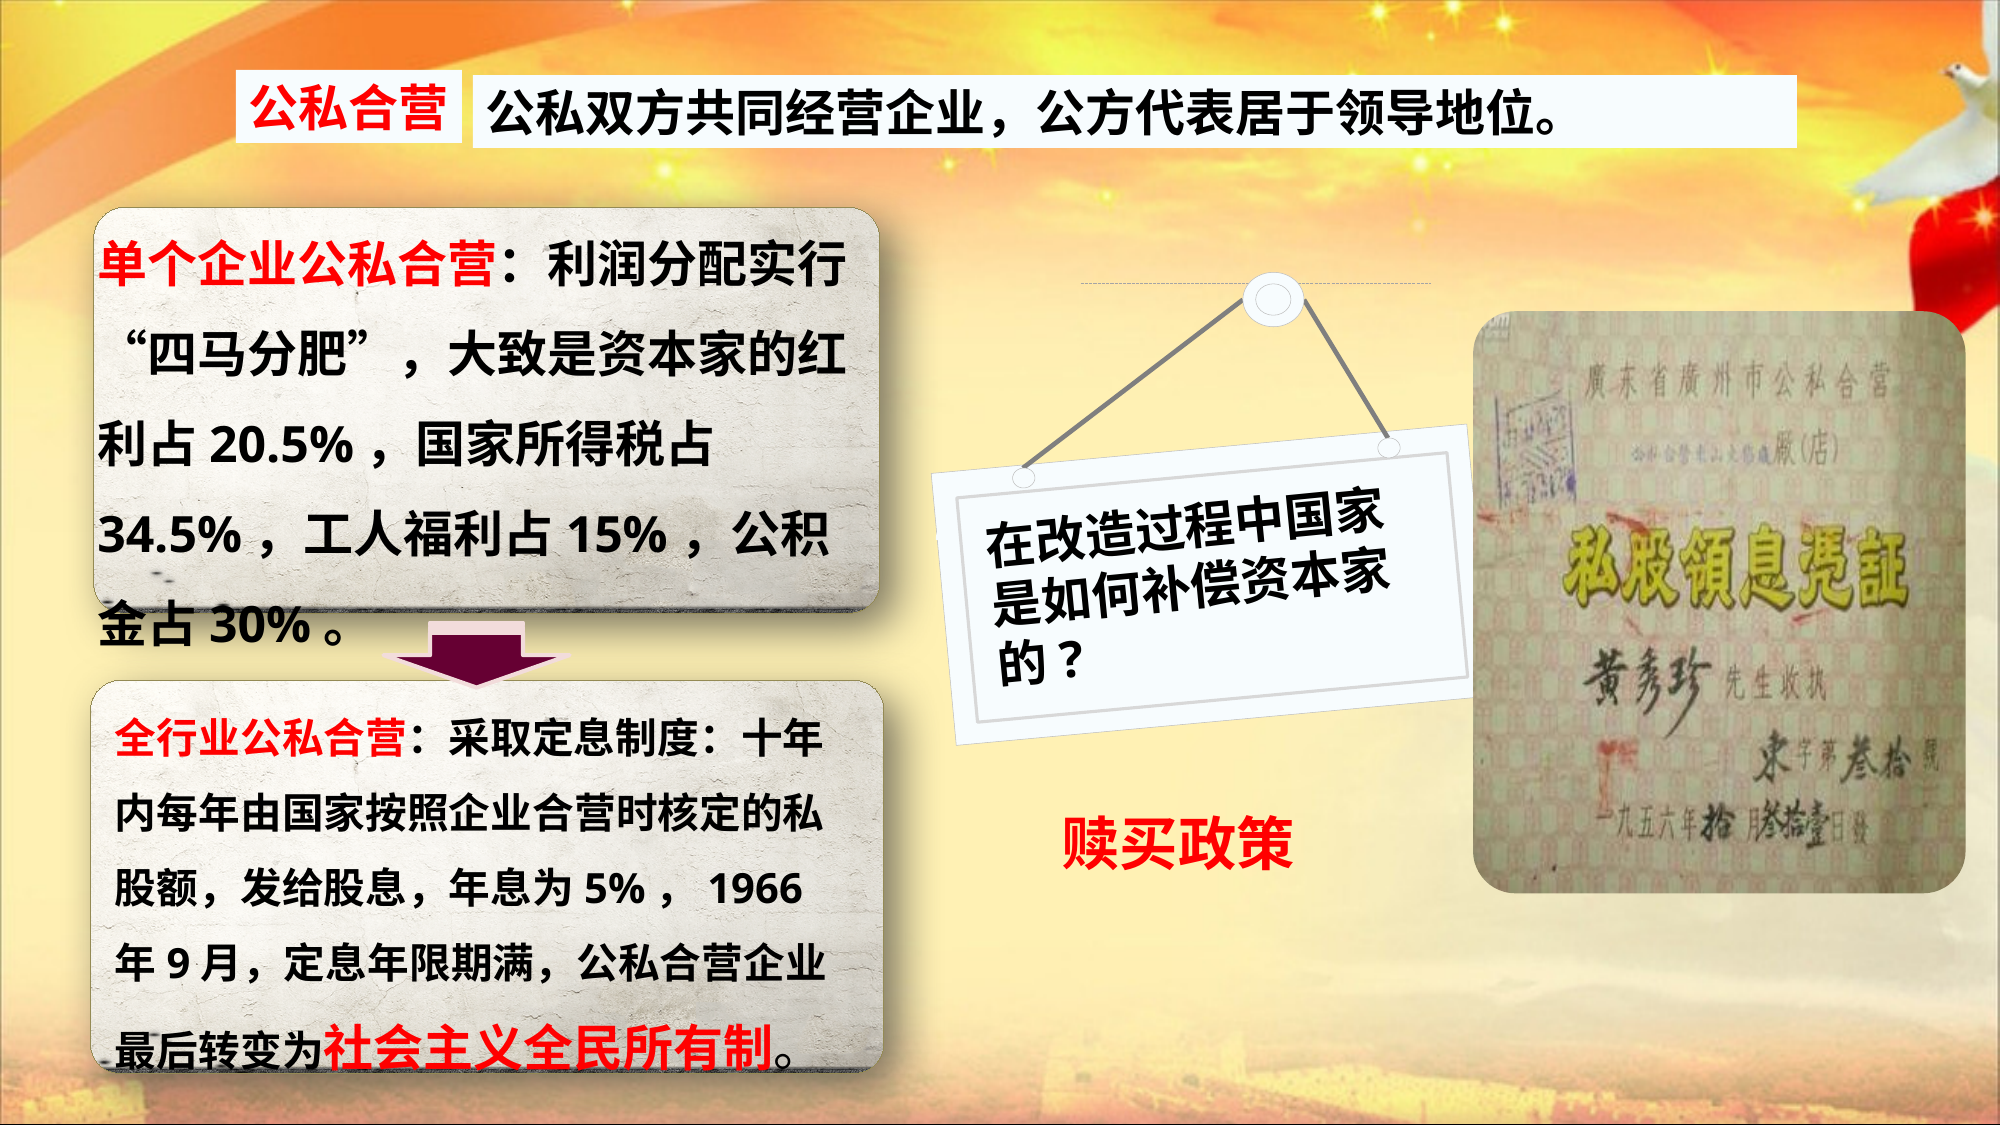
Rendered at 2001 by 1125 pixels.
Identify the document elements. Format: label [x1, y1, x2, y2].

picture [0, 0, 2000, 1125]
text_box [934, 272, 1481, 722]
